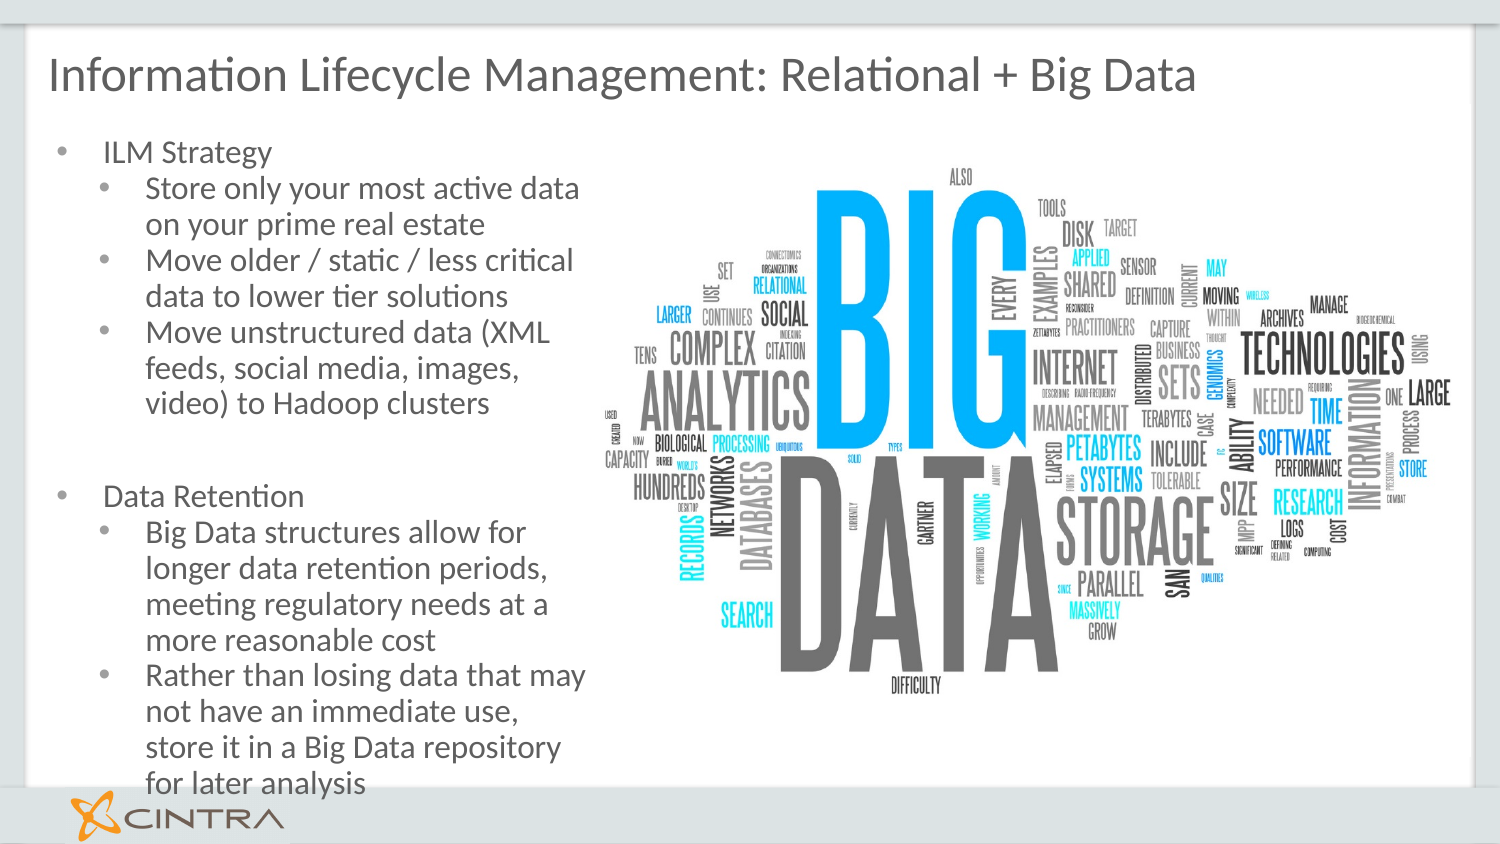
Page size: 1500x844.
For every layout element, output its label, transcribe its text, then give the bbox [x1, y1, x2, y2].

title Information Lifecycle Management: Relational + Big Data [47, 0, 1385, 101]
picture [65, 787, 290, 844]
picture [584, 103, 1472, 757]
list ILM Strategy Store only your most active data on your prime real estate Move older / static / less critical data to lower tier solutions Move unstructured data (XML feeds, social media, images, video) to Hadoop clusters Data Retention Big Data structures allow for longer data retention periods, meeting regulatory needs at a more reasonable cost Rather than losing data that may not have an immediate use, store it in a Big Data repository for later analysis [56, 134, 579, 757]
